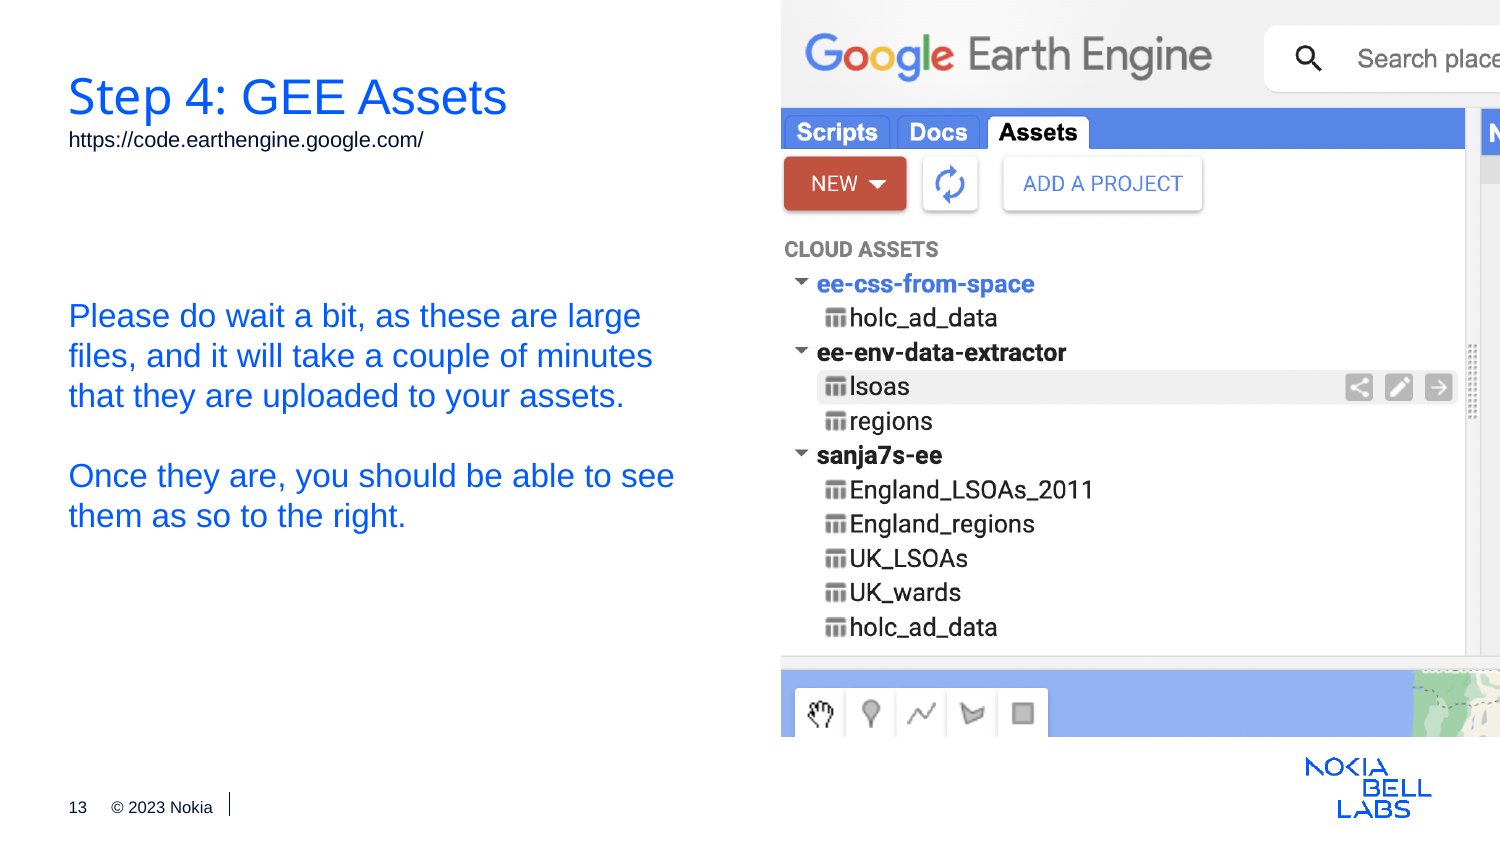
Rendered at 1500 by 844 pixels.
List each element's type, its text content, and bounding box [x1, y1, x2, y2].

list https://code.earthengine.google.com/ [68, 125, 535, 182]
text_box Please do wait a bit, as these are large files, and it will take a couple of minutes that they are uploaded to your assets. Once they are, you should be able to see them as so to the right. [68, 249, 691, 576]
list Step 4: GEE Assets [68, 64, 776, 121]
picture [1306, 757, 1432, 818]
picture [781, 0, 1500, 738]
